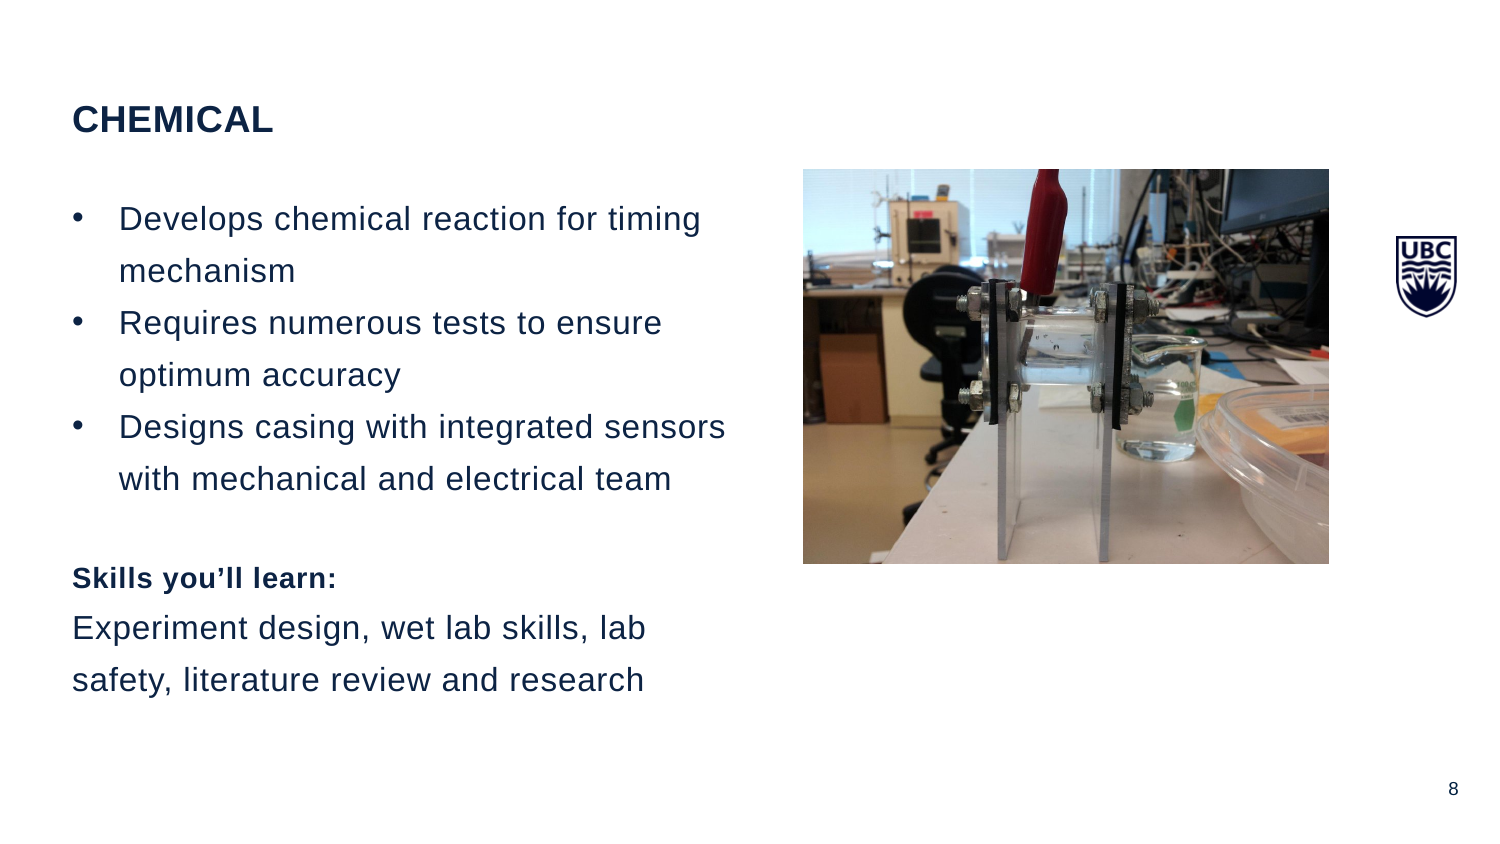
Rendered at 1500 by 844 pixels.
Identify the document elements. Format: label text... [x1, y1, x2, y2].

picture [802, 169, 1330, 565]
picture [1396, 236, 1457, 318]
list Develops chemical reaction for timing mechanism Requires numerous tests to ensure optimum accuracy Designs casing with integrated sensors with mechanical and electrical team Skills you’ll learn: Experiment design, wet lab skills, lab safety, literature review and research [71, 185, 750, 788]
list chemical [71, 67, 1329, 170]
